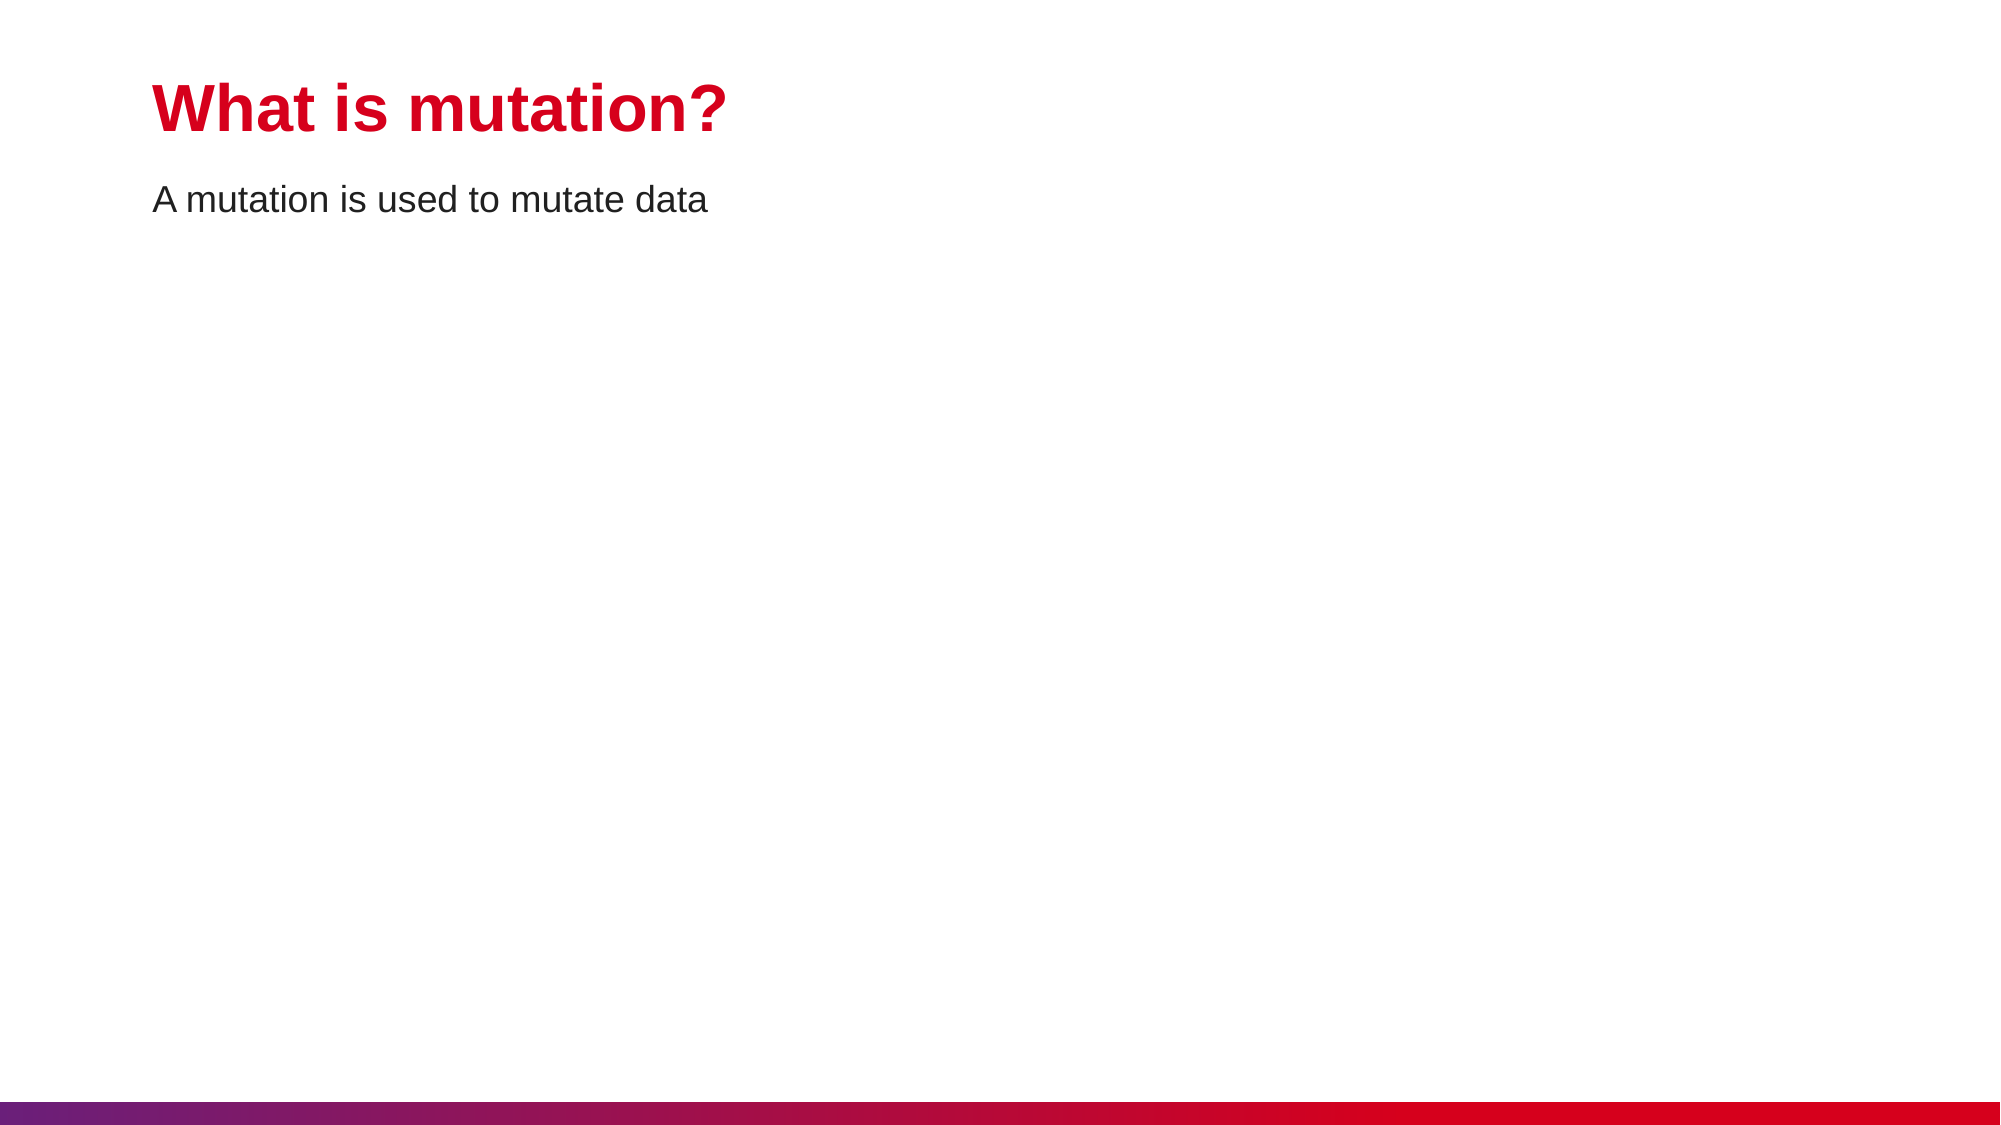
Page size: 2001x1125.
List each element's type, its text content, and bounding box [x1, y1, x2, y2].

title What is mutation? [137, 66, 1826, 155]
list A mutation is used to mutate data [137, 172, 1826, 242]
